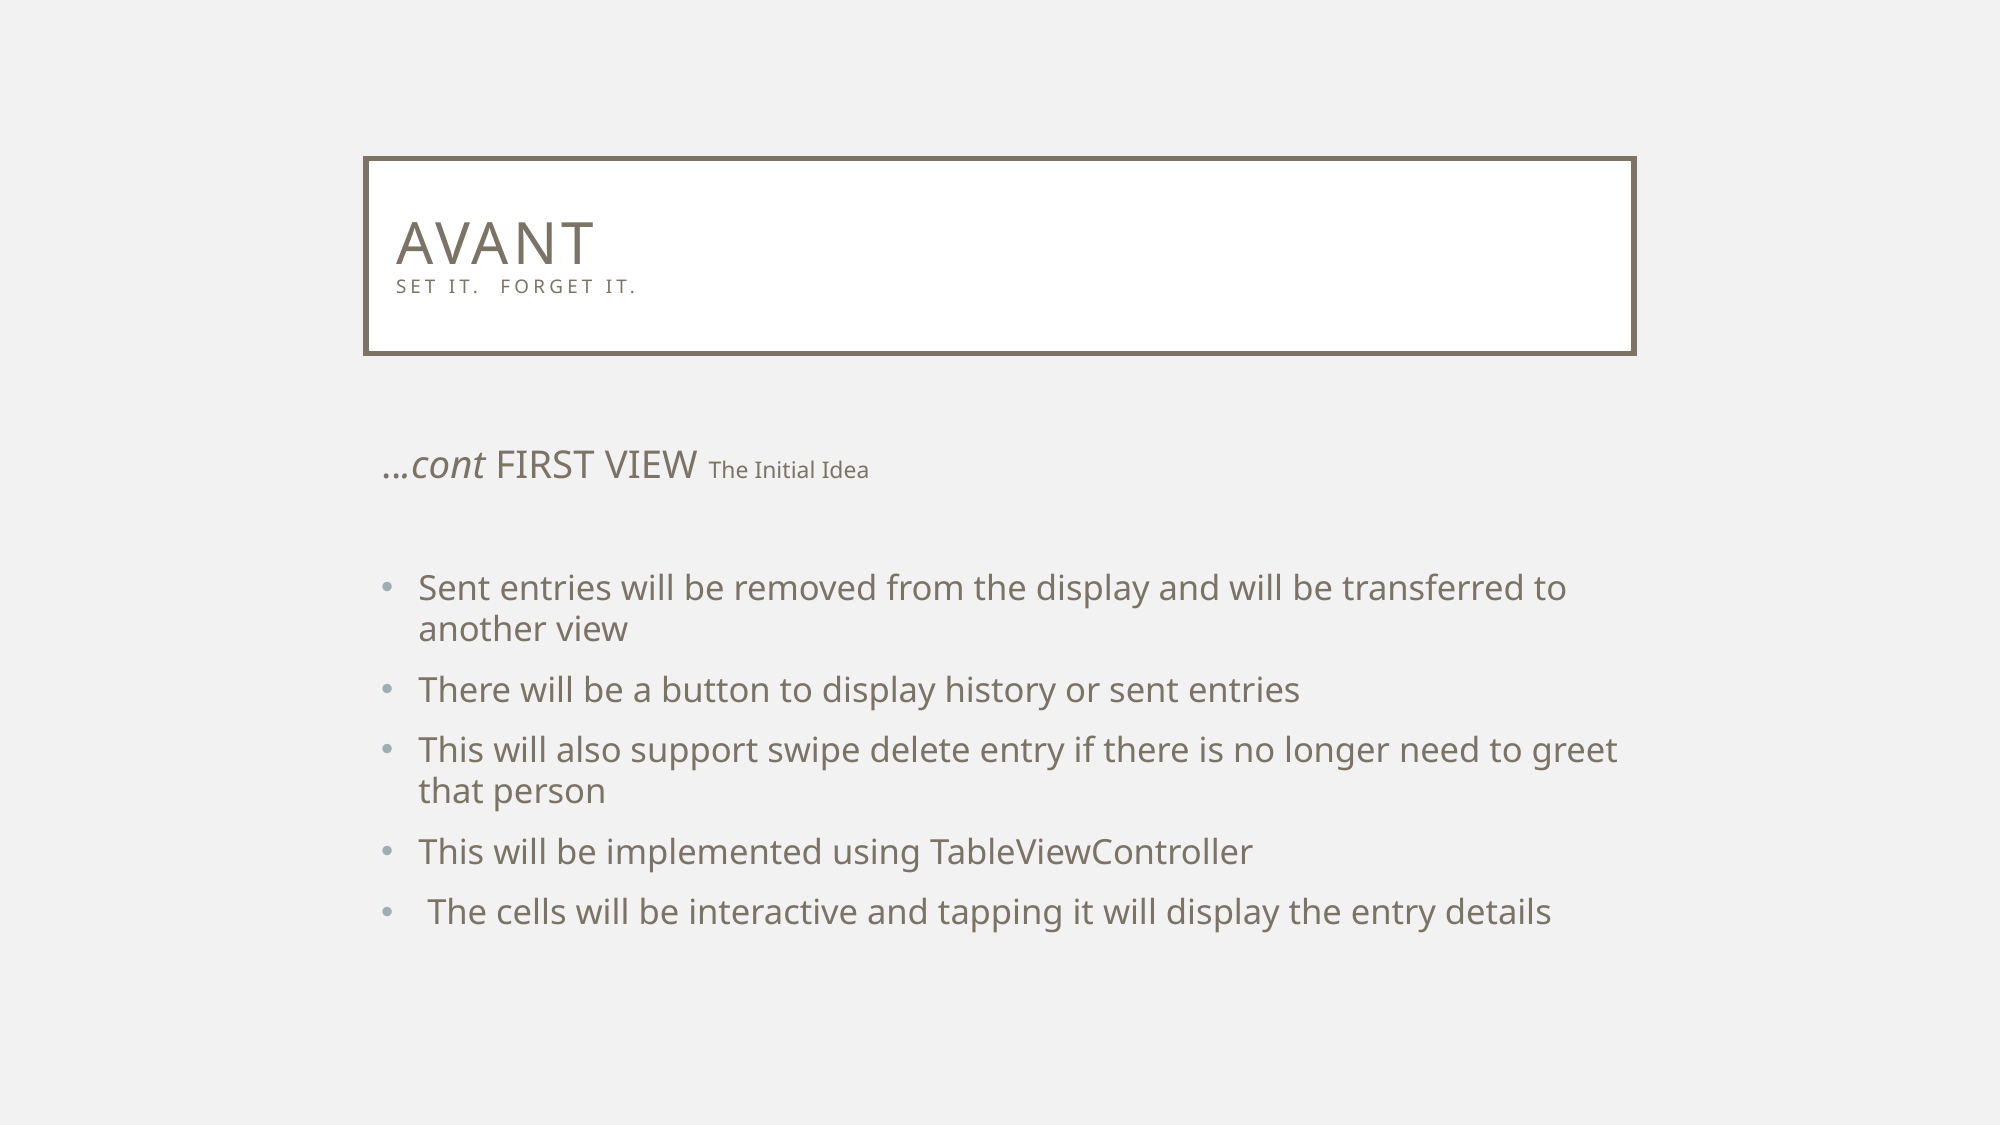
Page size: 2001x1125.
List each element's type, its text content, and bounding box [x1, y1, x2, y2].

list ...cont FIRST VIEW The Initial Idea Sent entries will be removed from the display and will be transferred to another view There will be a button to display history or sent entries This will also support swipe delete entry if there is no longer need to greet that person This will be implemented using TableViewController The cells will be interactive and tapping it will display the entry details [366, 432, 1634, 942]
title Avant set it. Forget it. [363, 156, 1637, 356]
